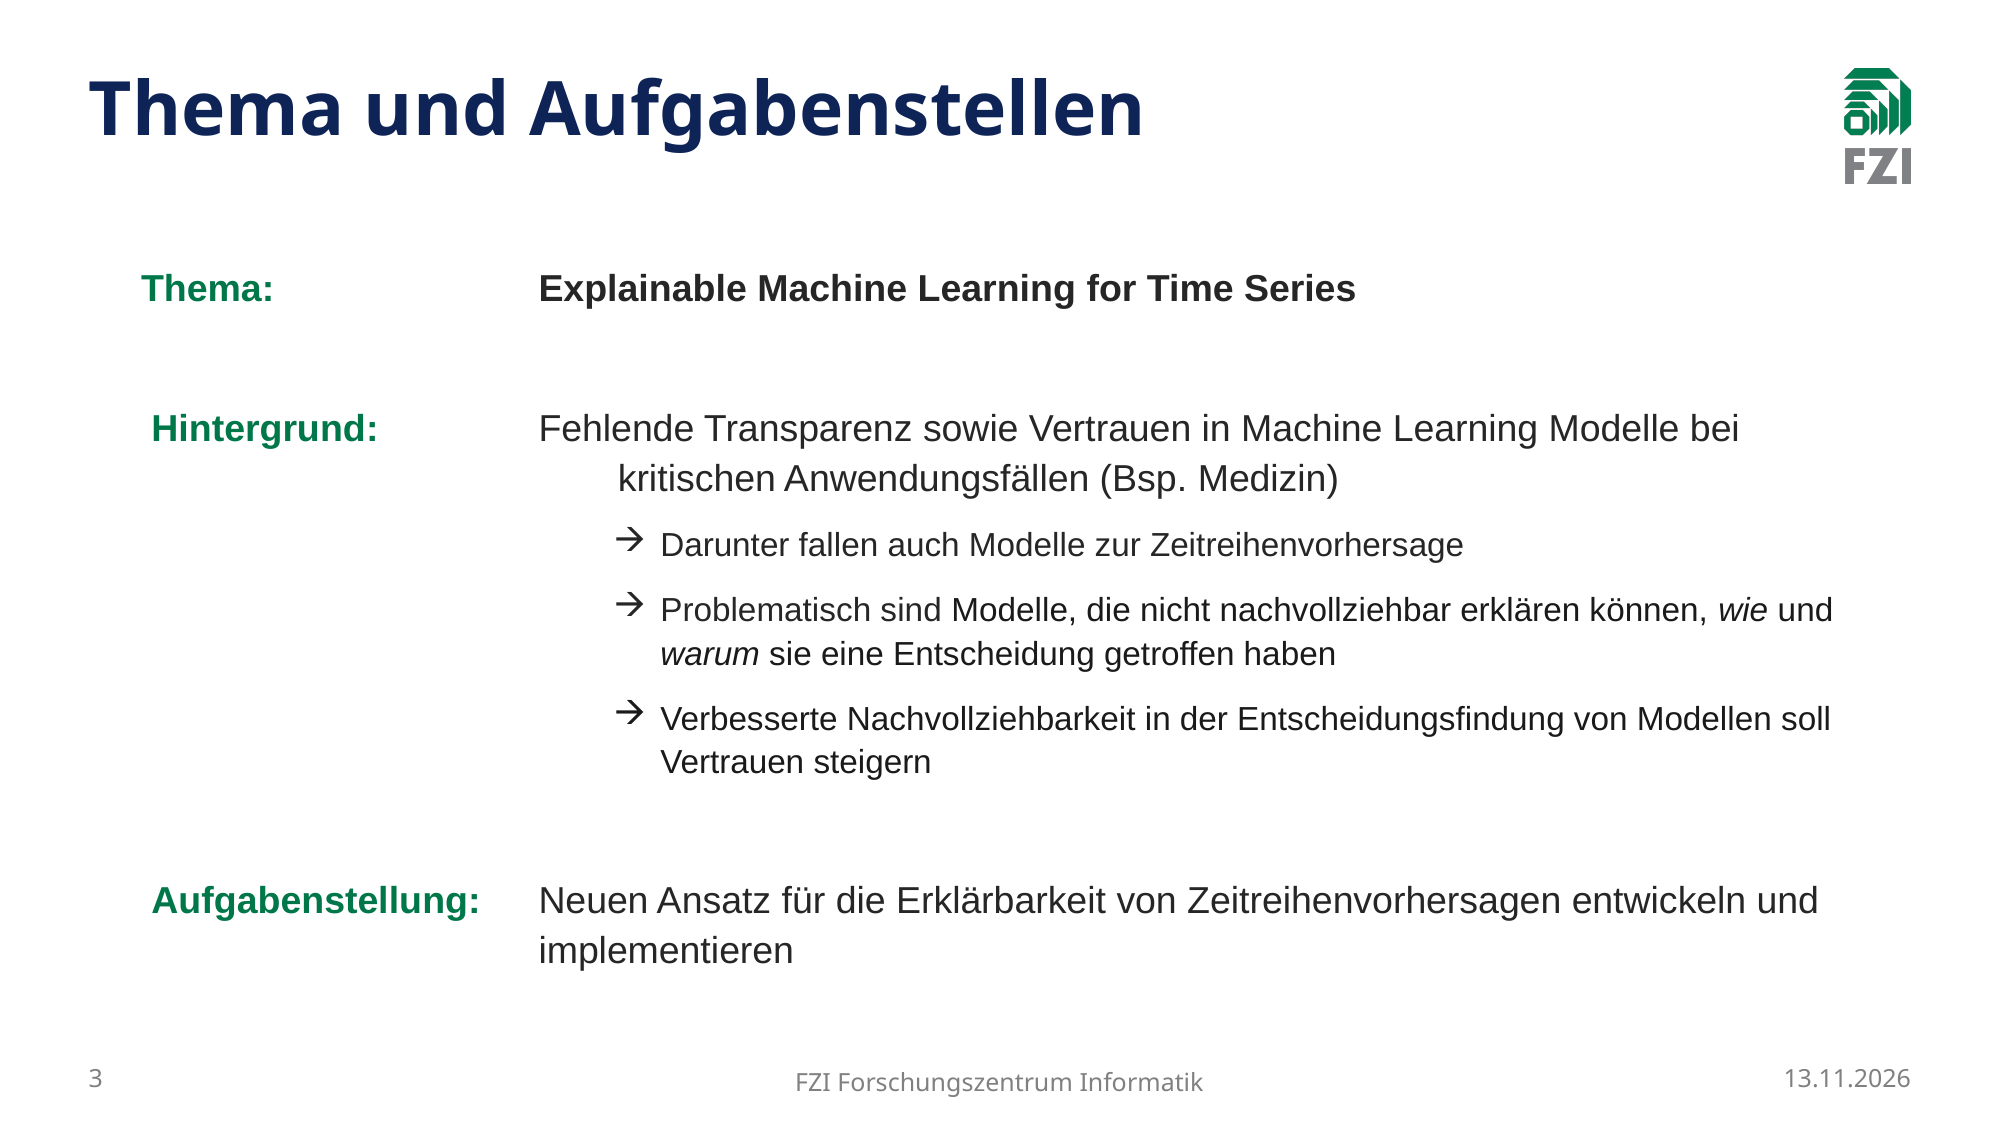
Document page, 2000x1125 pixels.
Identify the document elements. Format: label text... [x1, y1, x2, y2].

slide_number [1674, 1037, 1911, 1097]
slide_number 3 [88, 1037, 237, 1097]
title Thema und Aufgabenstellen [88, 70, 1768, 160]
text_box Thema: Explainable Machine Learning for Time Series Hintergrund: Fehlende Transparenz sowie Vertrauen in Machine Learning Modelle bei kritischen Anwendungsfällen (Bsp. Medizin) Darunter fallen auch Modelle zur Zeitreihenvorhersage Problematisch sind Modelle, die nicht nachvollziehbar erklären können, wie und warum sie eine Entscheidung getroffen haben Verbesserte Nachvollziehbarkeit in der Entscheidungsfindung von Modellen soll Vertrauen steigern Aufgabenstellung: Neuen Ansatz für die Erklärbarkeit von Zeitreihenvorhersagen entwickeln und implementieren [88, 259, 1866, 738]
picture [1844, 68, 1911, 184]
footer FZI Forschungszentrum Informatik [645, 1037, 1355, 1097]
